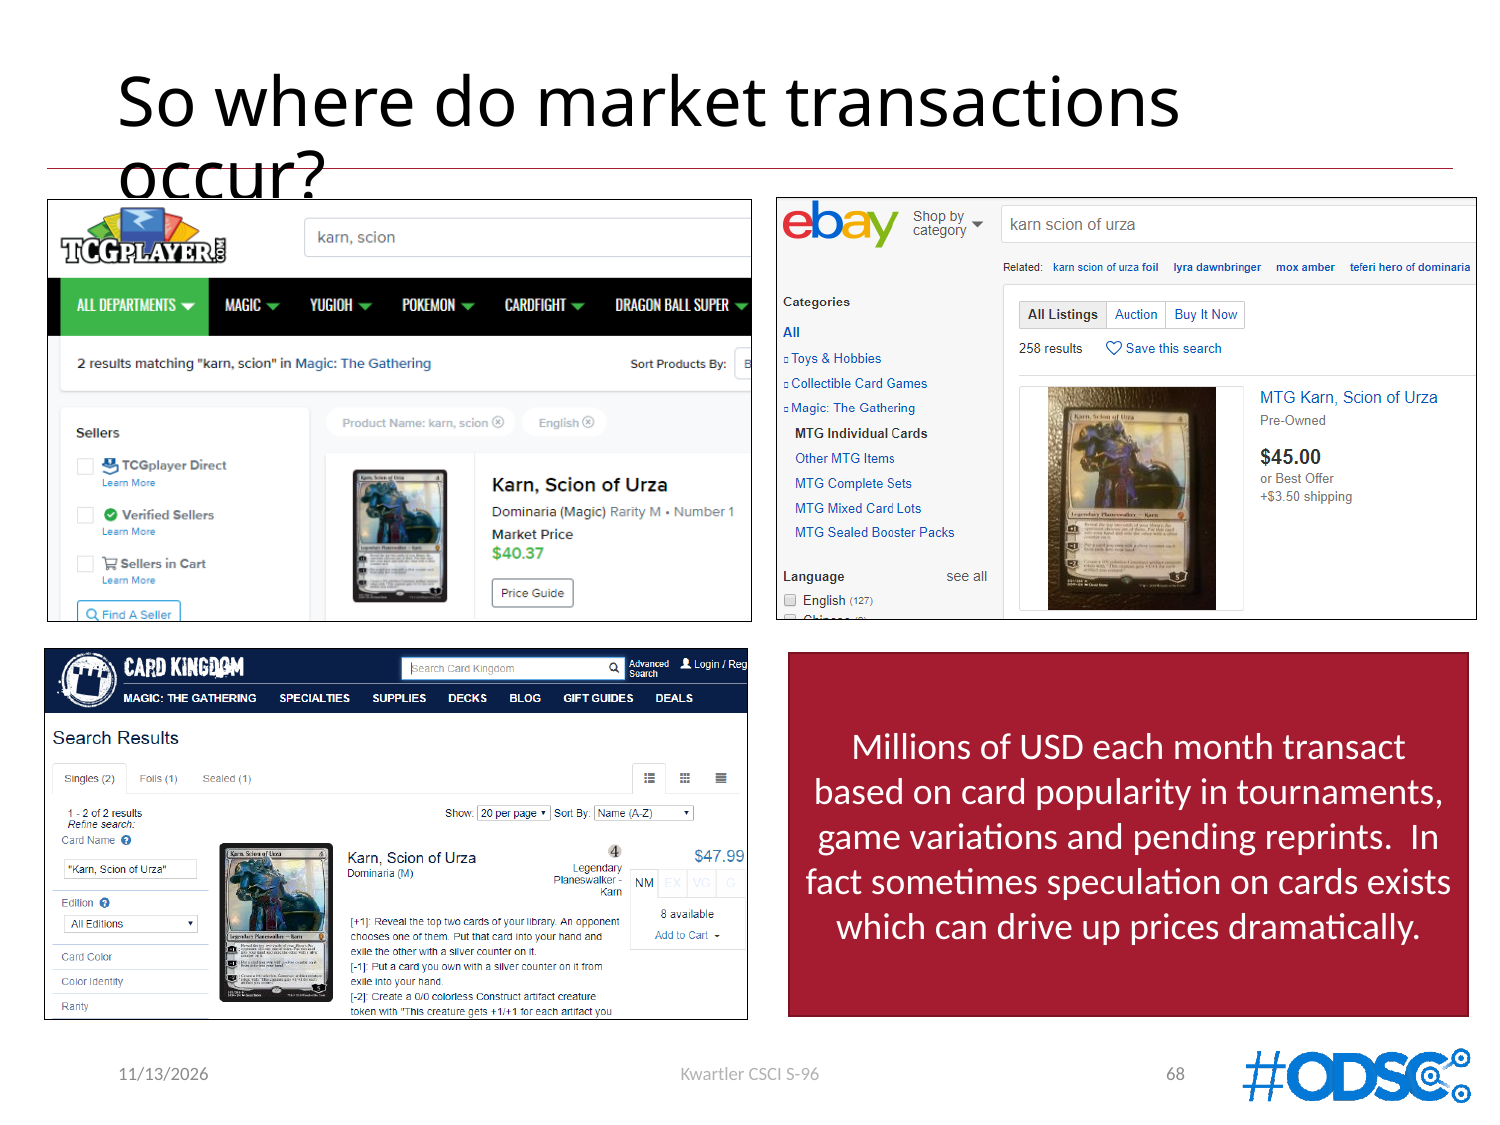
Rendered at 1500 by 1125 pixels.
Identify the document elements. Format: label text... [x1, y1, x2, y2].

title So where do market transactions occur? [103, 59, 1397, 157]
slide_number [103, 1042, 441, 1103]
picture [776, 197, 1477, 620]
slide_number 68 [1059, 1042, 1200, 1103]
picture [47, 198, 752, 622]
picture [44, 648, 748, 1020]
picture [1225, 1038, 1480, 1116]
text_box Millions of USD each month transact based on card popularity in tournaments, game variations and pending reprints. In fact sometimes speculation on cards exists which can drive up prices dramatically. [788, 652, 1469, 1017]
footer Kwartler CSCI S-96 [496, 1042, 1004, 1103]
